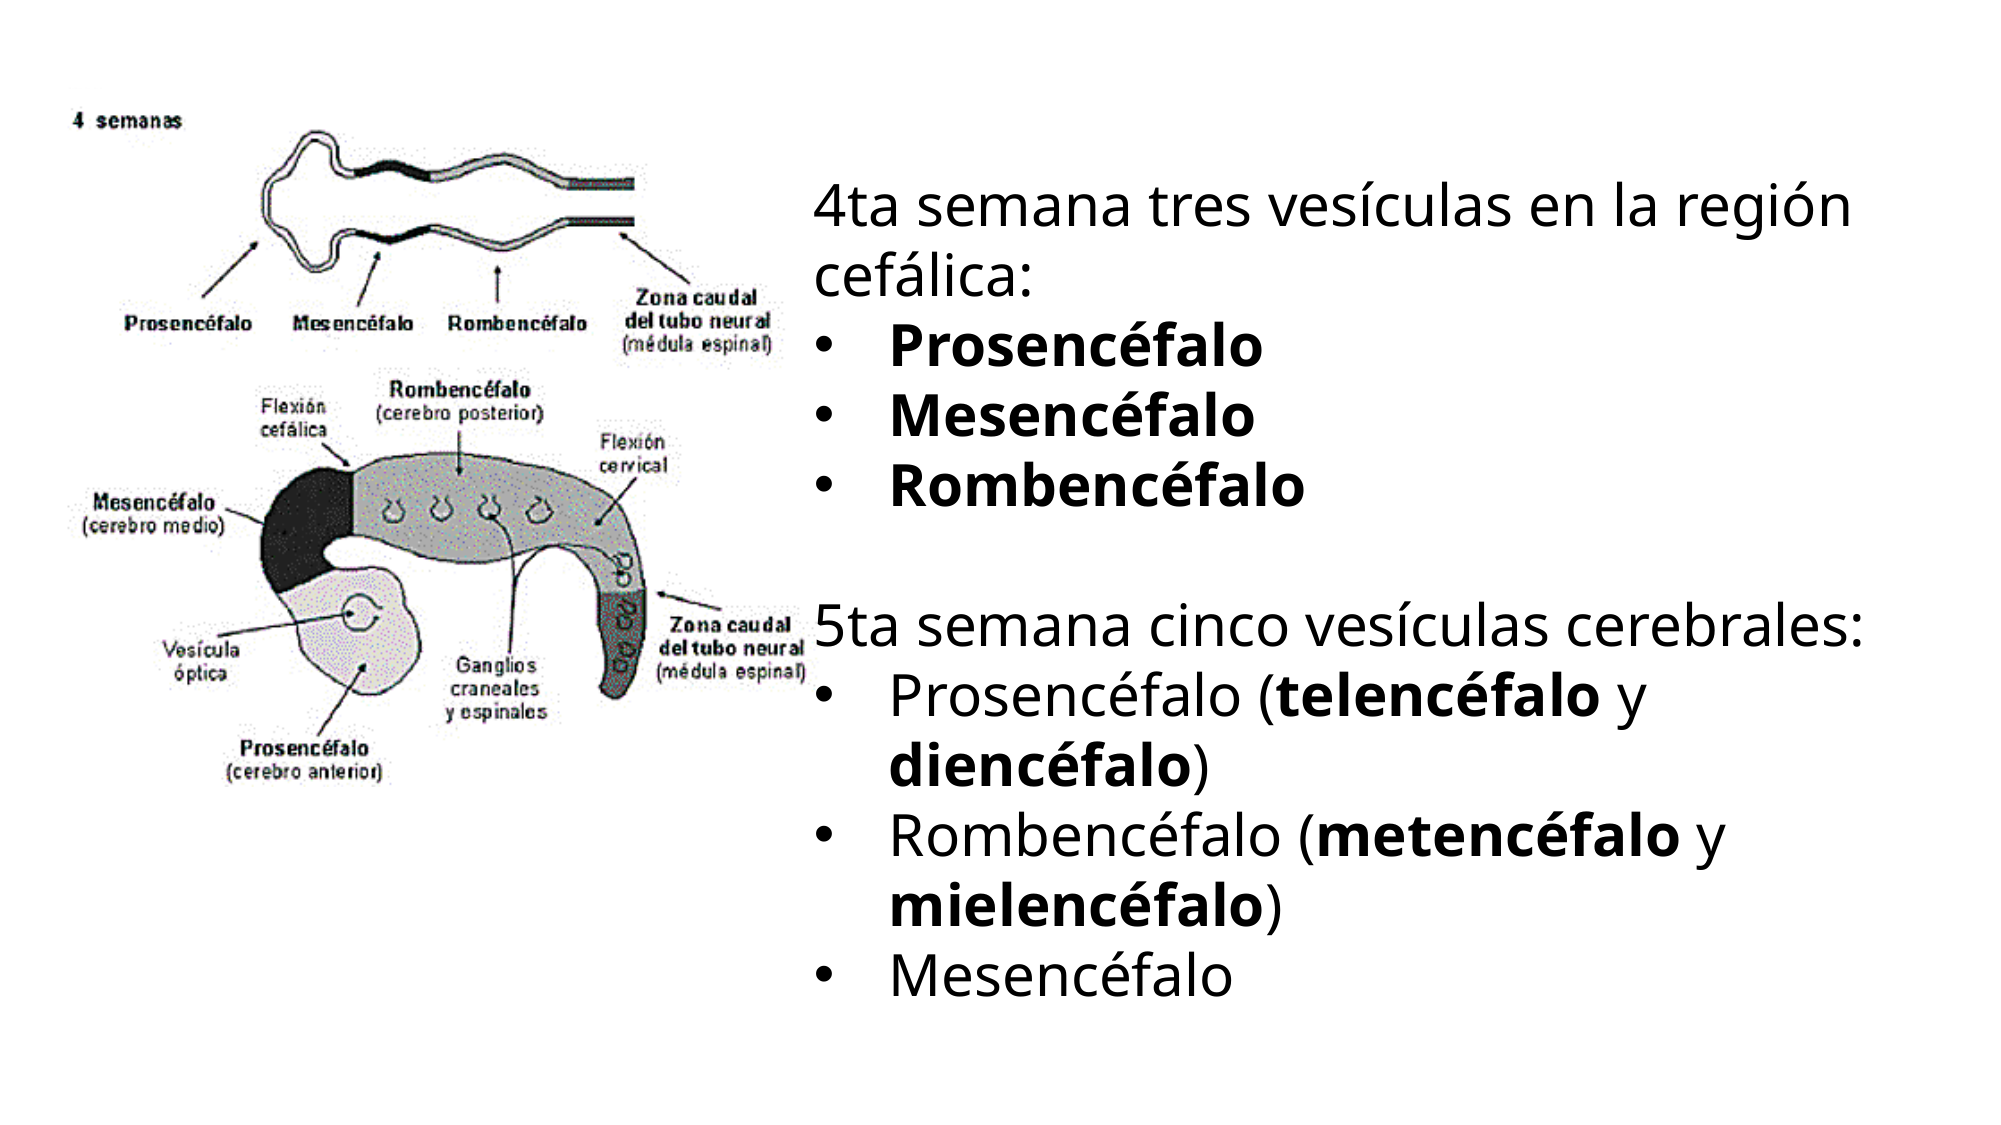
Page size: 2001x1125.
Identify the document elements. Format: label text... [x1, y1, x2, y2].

text_box 4ta semana tres vesículas en la región cefálica: Prosencéfalo Mesencéfalo Rombencéfalo 5ta semana cinco vesículas cerebrales: Prosencéfalo (telencéfalo y diencéfalo) Rombencéfalo (metencéfalo y mielencéfalo) Mesencéfalo [799, 160, 1965, 1016]
picture [0, 54, 879, 787]
